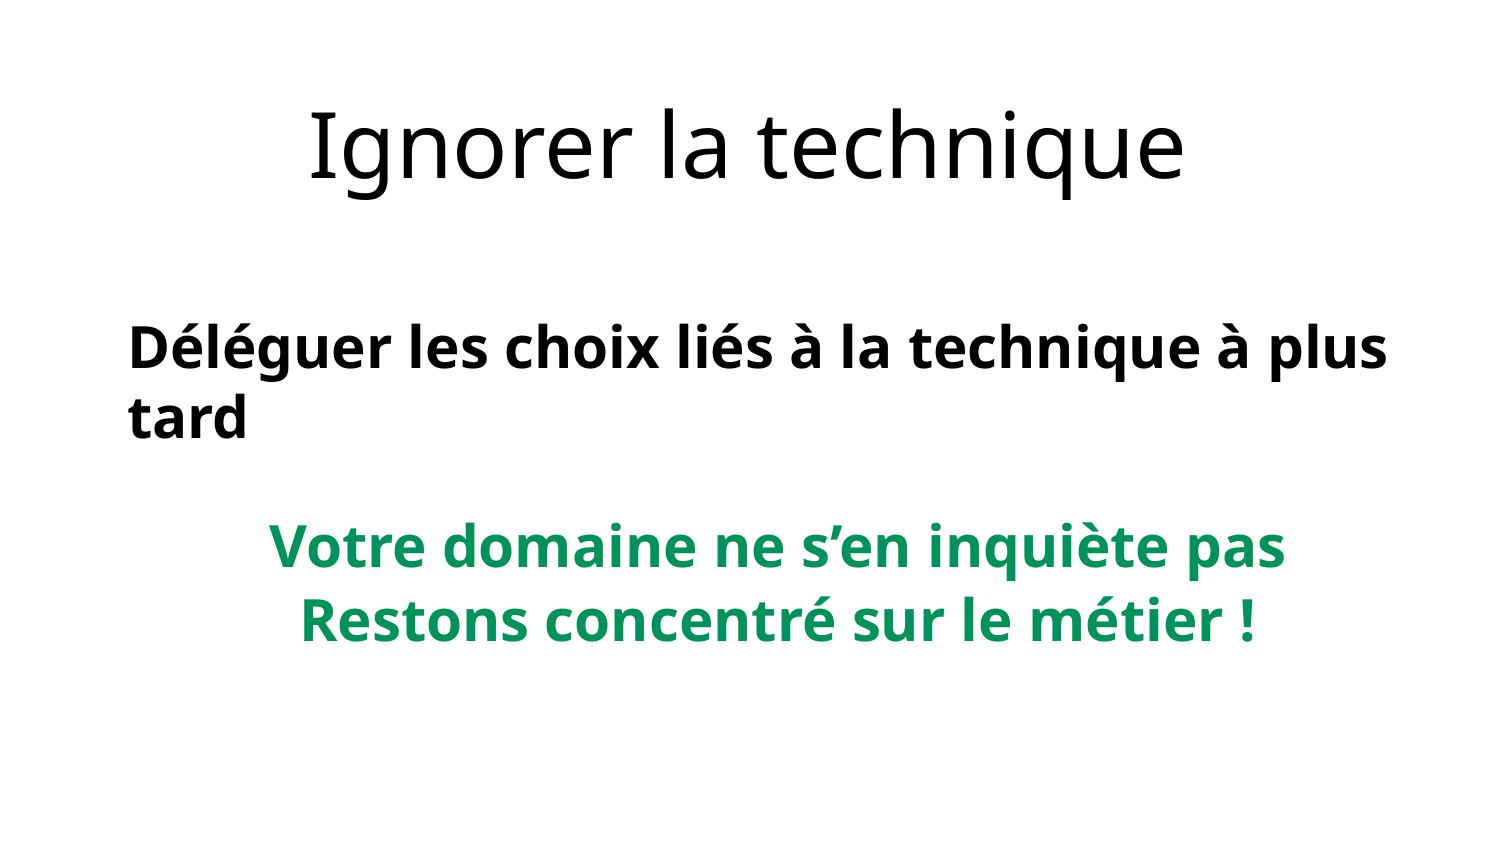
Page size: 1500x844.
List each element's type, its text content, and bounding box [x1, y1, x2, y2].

text_box Déléguer les choix liés à la technique à plus tard [112, 315, 1444, 446]
text_box Ignorer la technique [53, 79, 1444, 221]
text_box Votre domaine ne s’en inquiète pas Restons concentré sur le métier ! [112, 492, 1444, 670]
